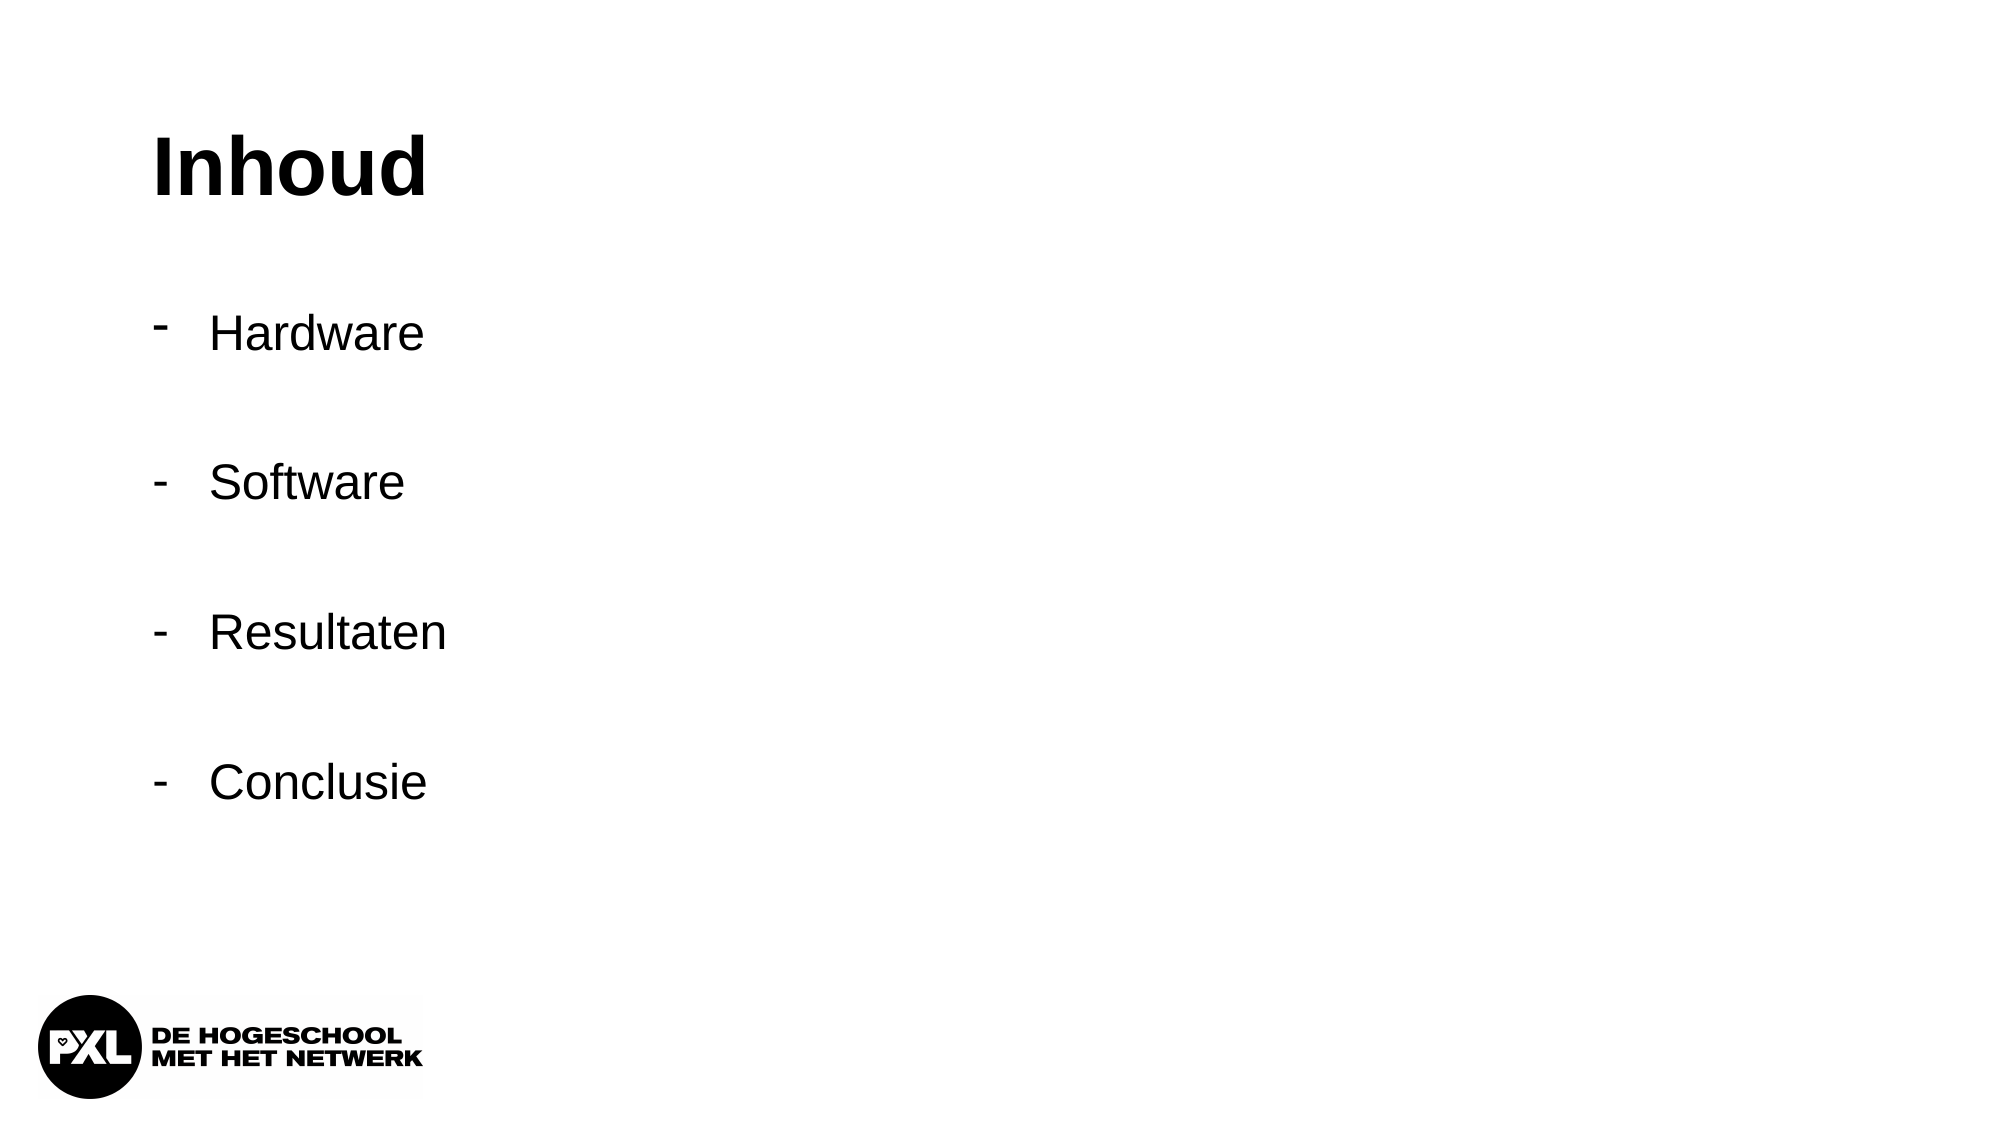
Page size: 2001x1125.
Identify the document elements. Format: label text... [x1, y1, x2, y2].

picture [38, 995, 423, 1099]
list Hardware Software Resultaten Conclusie [137, 299, 1863, 937]
title Inhoud [137, 59, 1863, 278]
